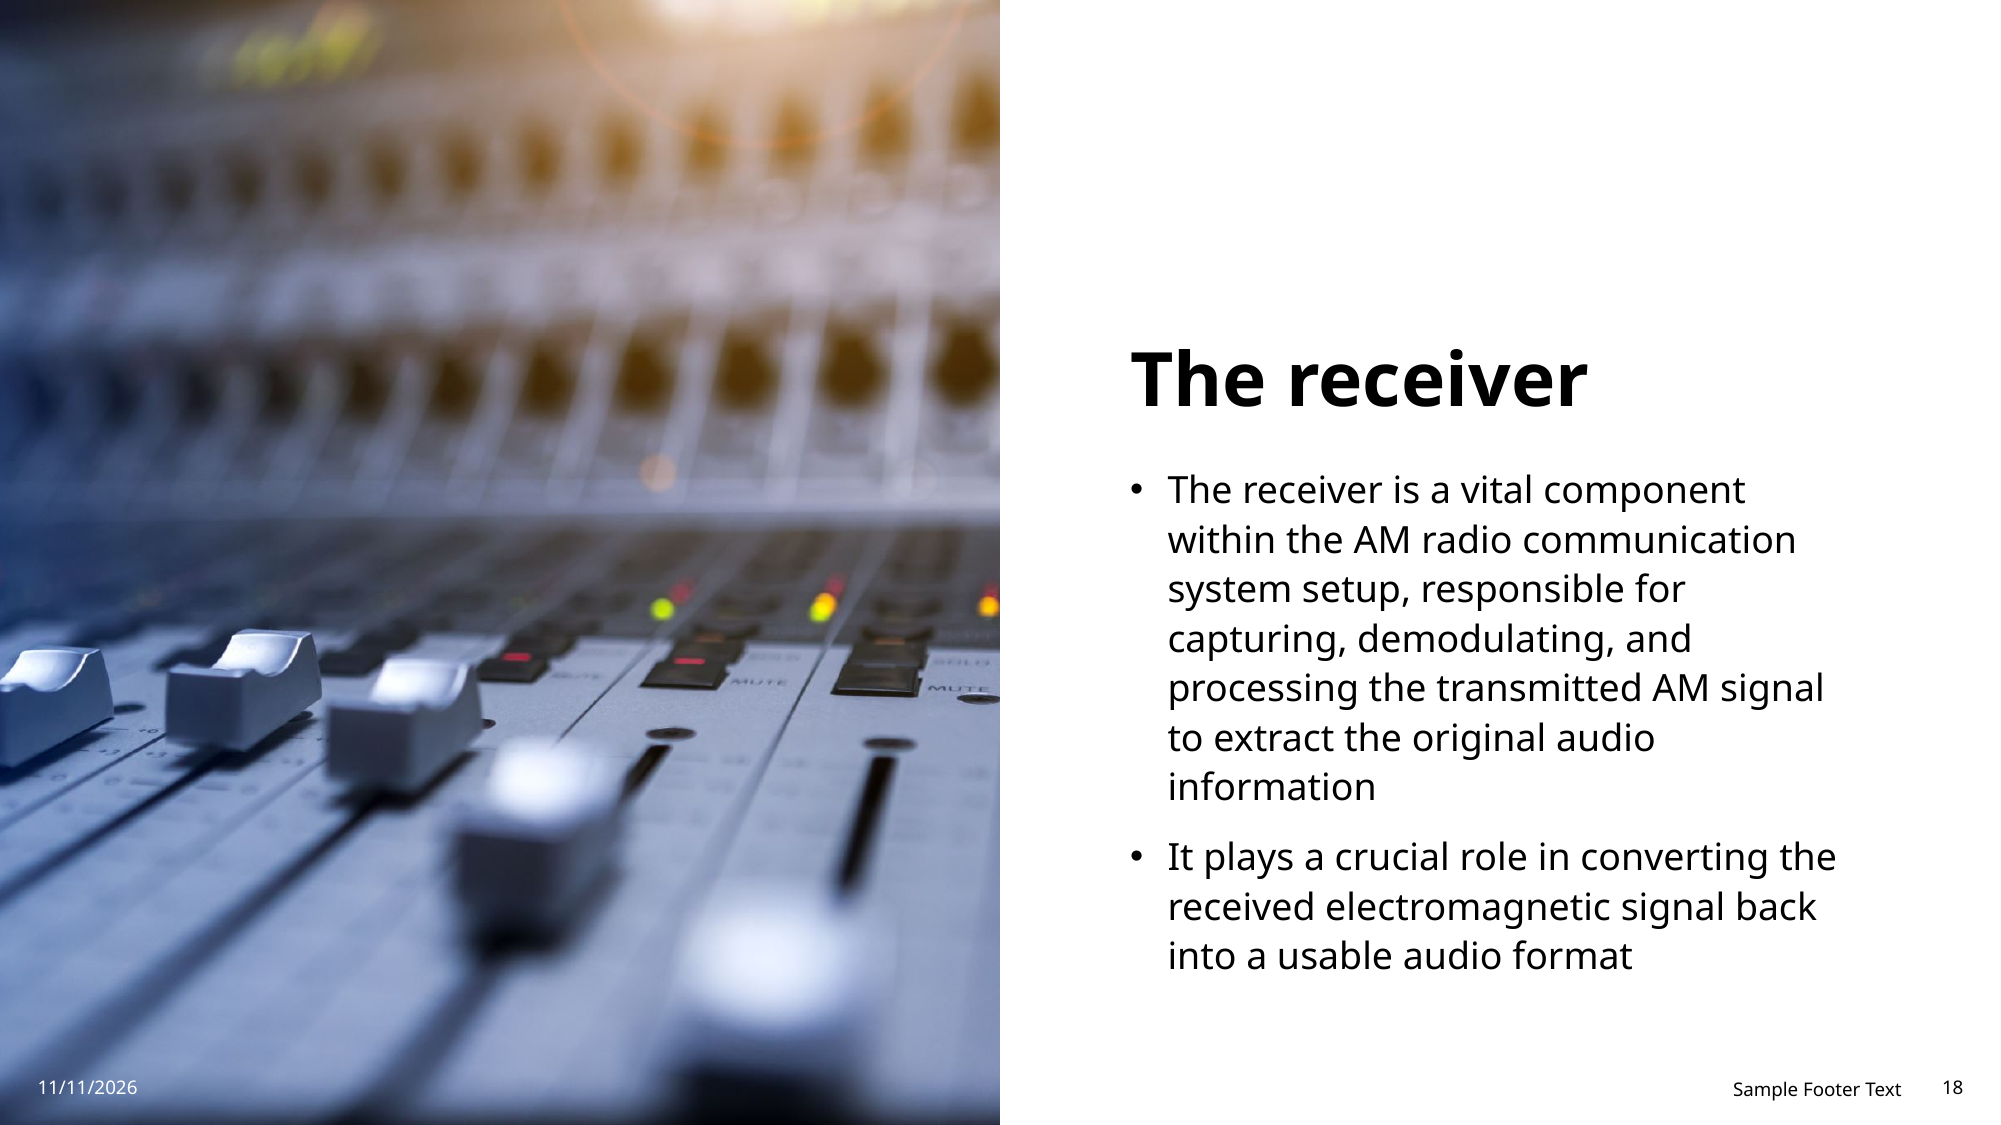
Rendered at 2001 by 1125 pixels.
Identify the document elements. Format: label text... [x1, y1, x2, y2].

slide_number 18 [1908, 1058, 1979, 1119]
title The receiver [1114, 77, 1864, 430]
picture [0, 0, 1000, 1125]
footer Sample Footer Text [1456, 1058, 1908, 1119]
list The receiver is a vital component within the AM radio communication system setup, responsible for capturing, demodulating, and processing the transmitted AM signal to extract the original audio information It plays a crucial role in converting the received electromagnetic signal back into a usable audio format [1114, 454, 1864, 1022]
